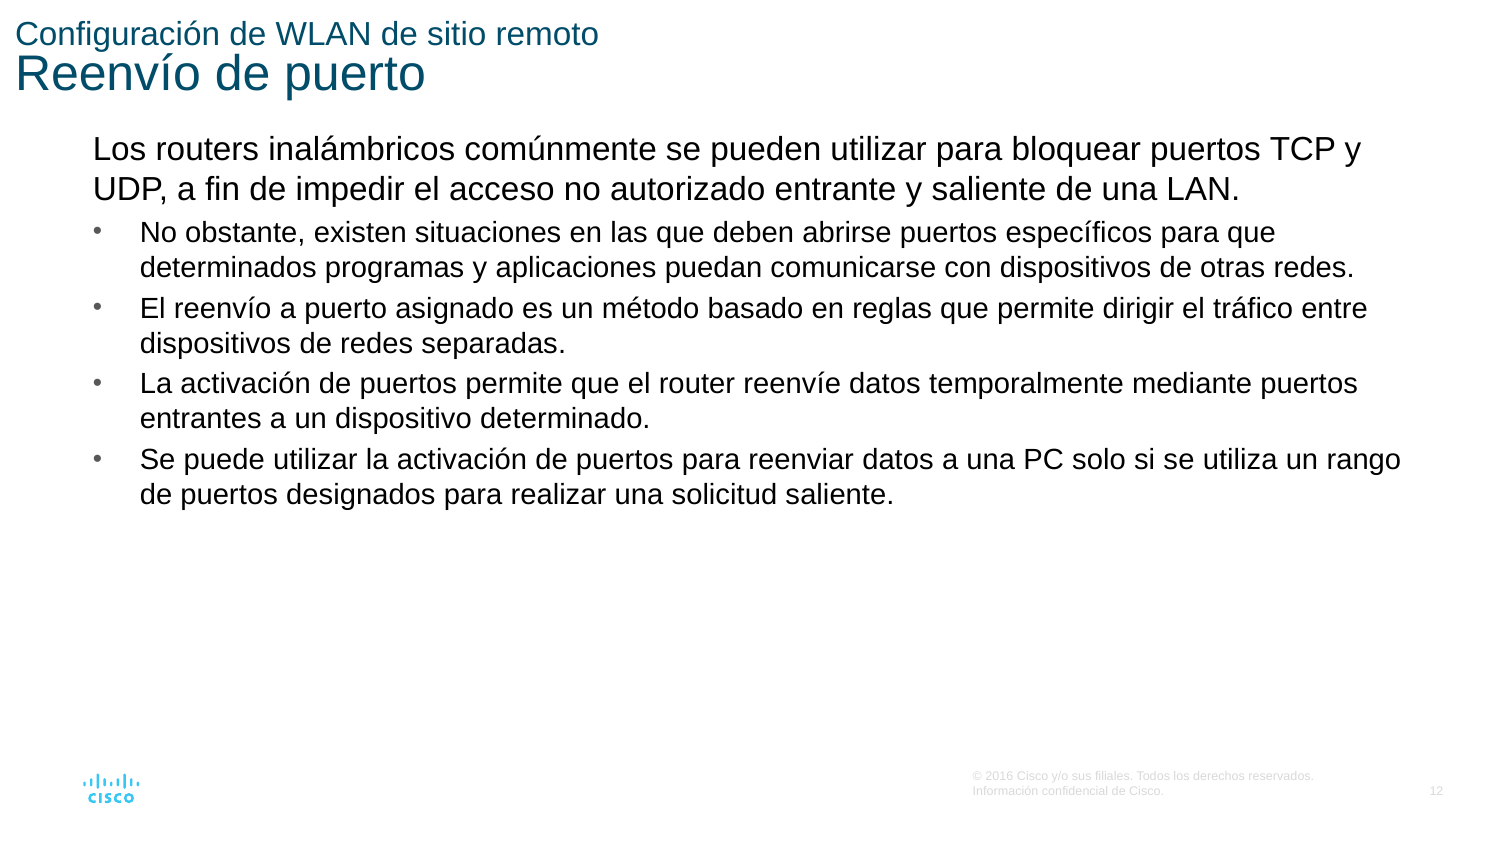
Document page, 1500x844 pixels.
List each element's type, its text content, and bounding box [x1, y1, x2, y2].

list Los routers inalámbricos comúnmente se pueden utilizar para bloquear puertos TCP y UDP, a fin de impedir el acceso no autorizado entrante y saliente de una LAN. No obstante, existen situaciones en las que deben abrirse puertos específicos para que determinados programas y aplicaciones puedan comunicarse con dispositivos de otras redes. El reenvío a puerto asignado es un método basado en reglas que permite dirigir el tráfico entre dispositivos de redes separadas. La activación de puertos permite que el router reenvíe datos temporalmente mediante puertos entrantes a un dispositivo determinado. Se puede utilizar la activación de puertos para reenviar datos a una PC solo si se utiliza un rango de puertos designados para realizar una solicitud saliente. [77, 120, 1437, 726]
title Configuración de WLAN de sitio remoto Reenvío de puerto [0, 0, 1369, 121]
